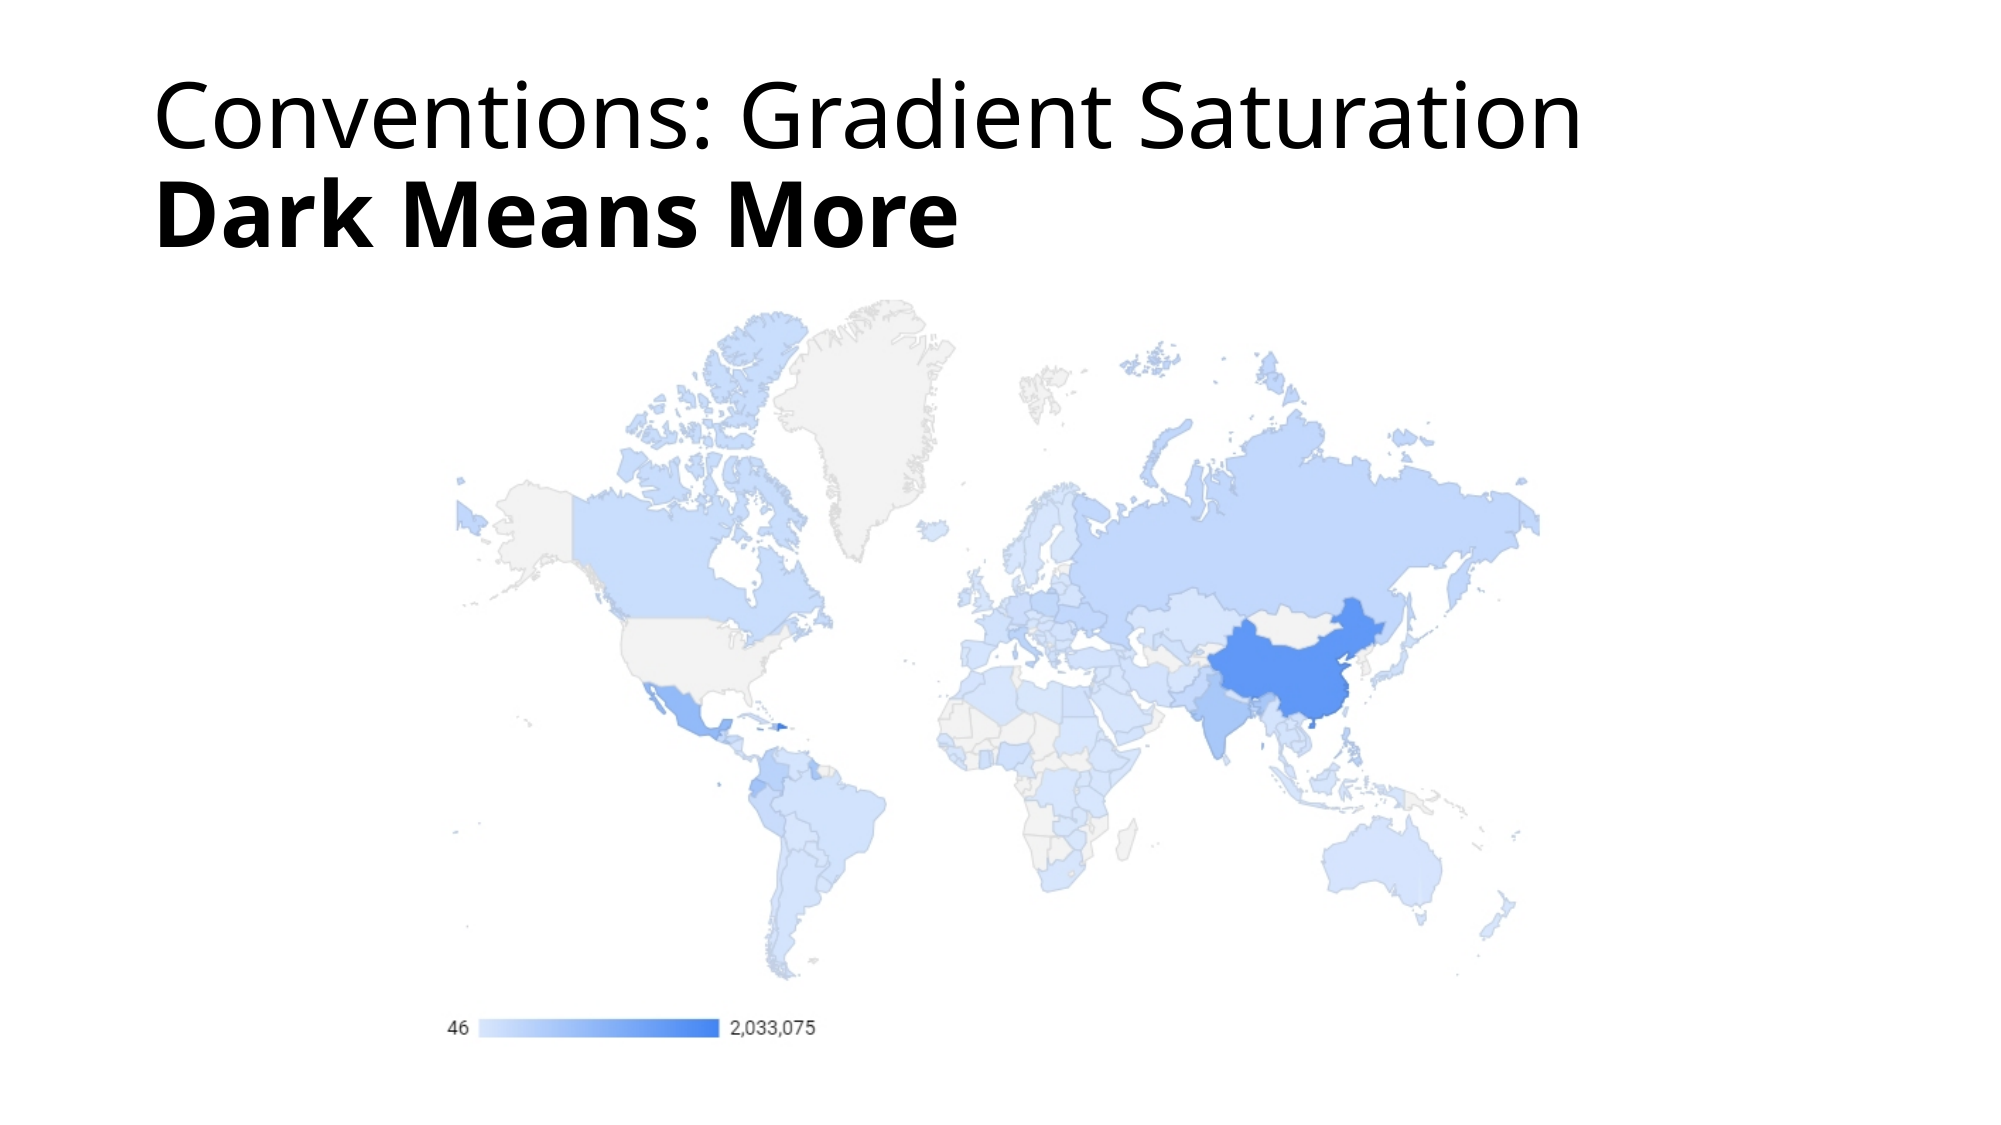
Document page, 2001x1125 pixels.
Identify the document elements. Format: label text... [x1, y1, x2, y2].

picture [419, 276, 1581, 1066]
title Conventions: Gradient Saturation Dark Means More [137, 59, 1863, 278]
